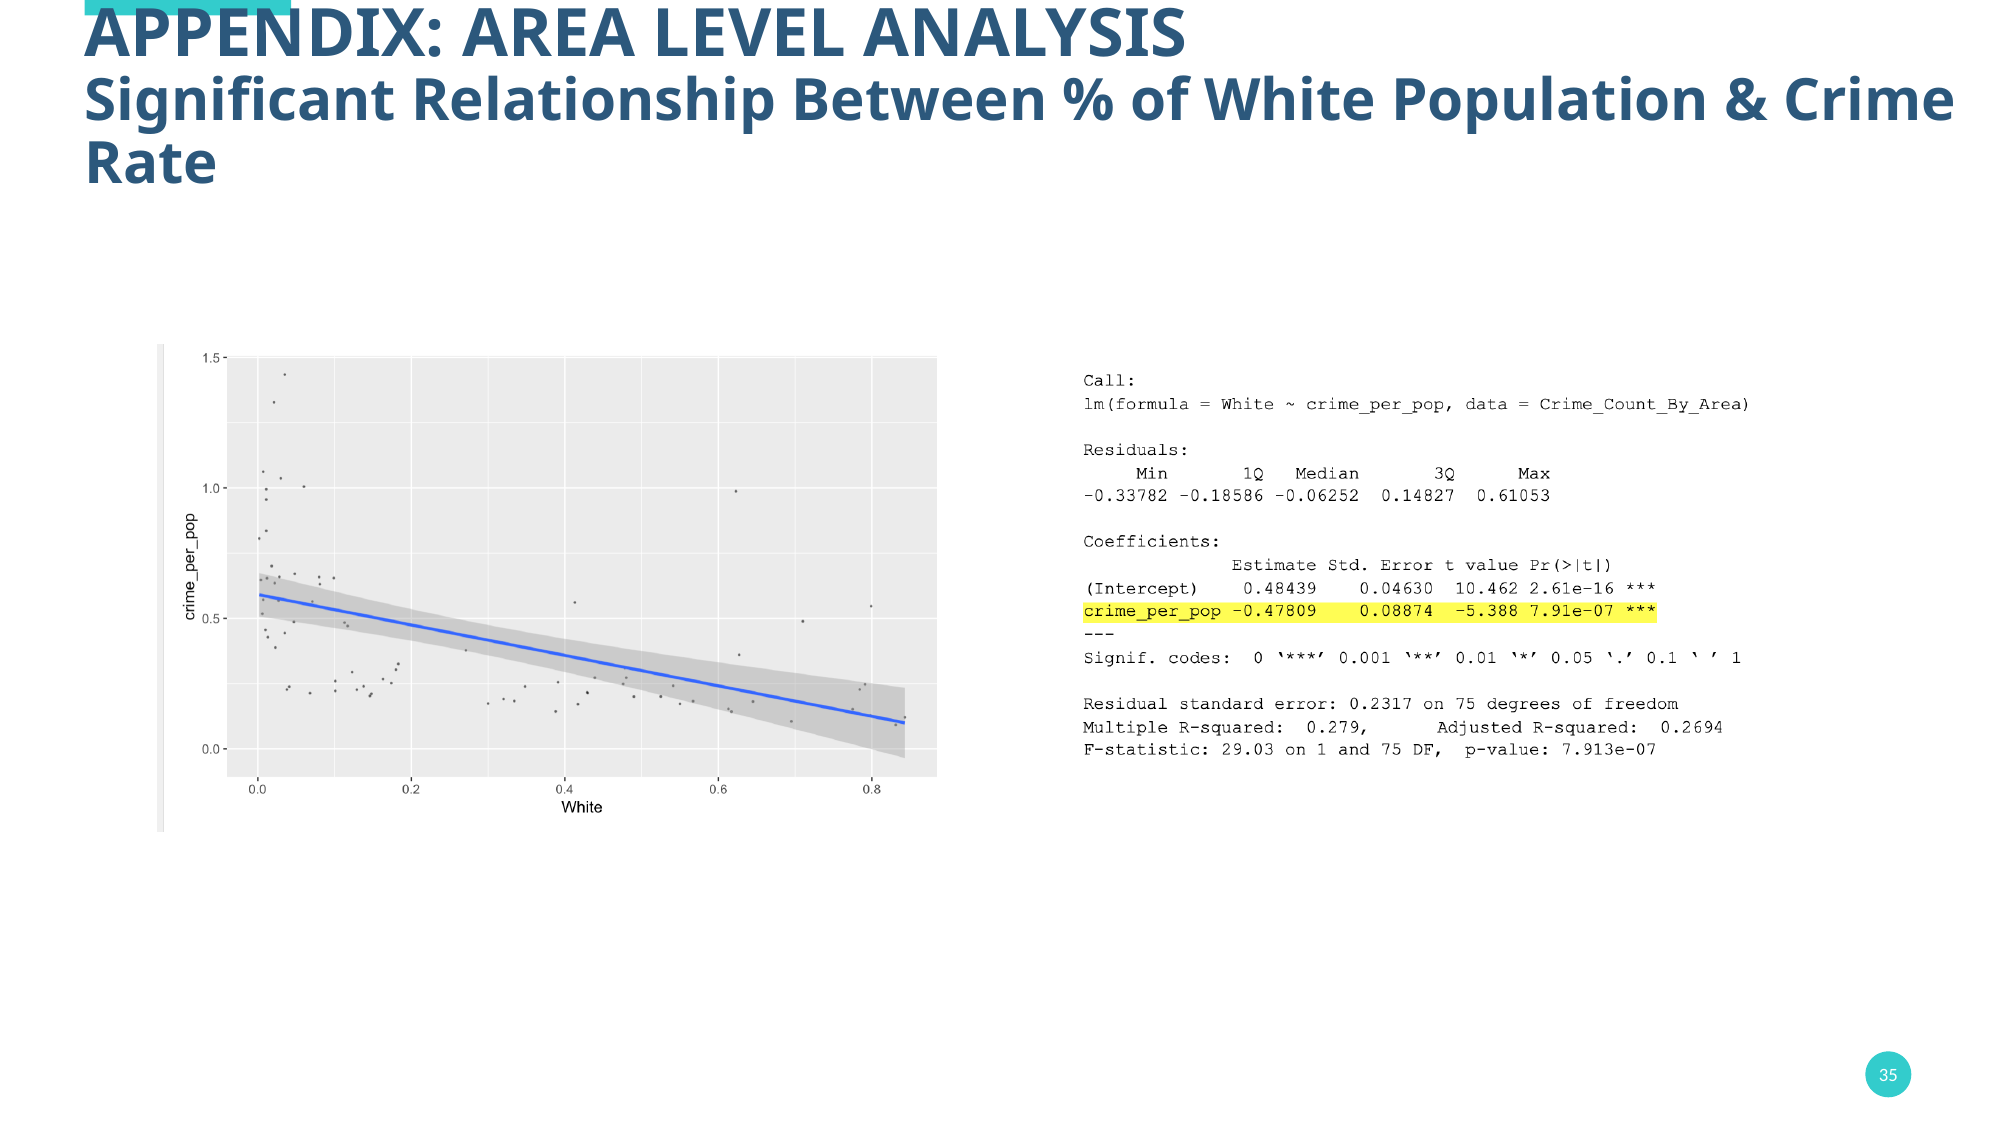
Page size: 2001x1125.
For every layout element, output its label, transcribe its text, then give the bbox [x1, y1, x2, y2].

picture [157, 344, 1001, 832]
title APPENDIX: AREA LEVEL ANALYSIS Significant Relationship Between % of White Population & Crime Rate [84, 40, 2000, 197]
slide_number ‹#› [1864, 1059, 1913, 1090]
picture [1052, 363, 1875, 794]
